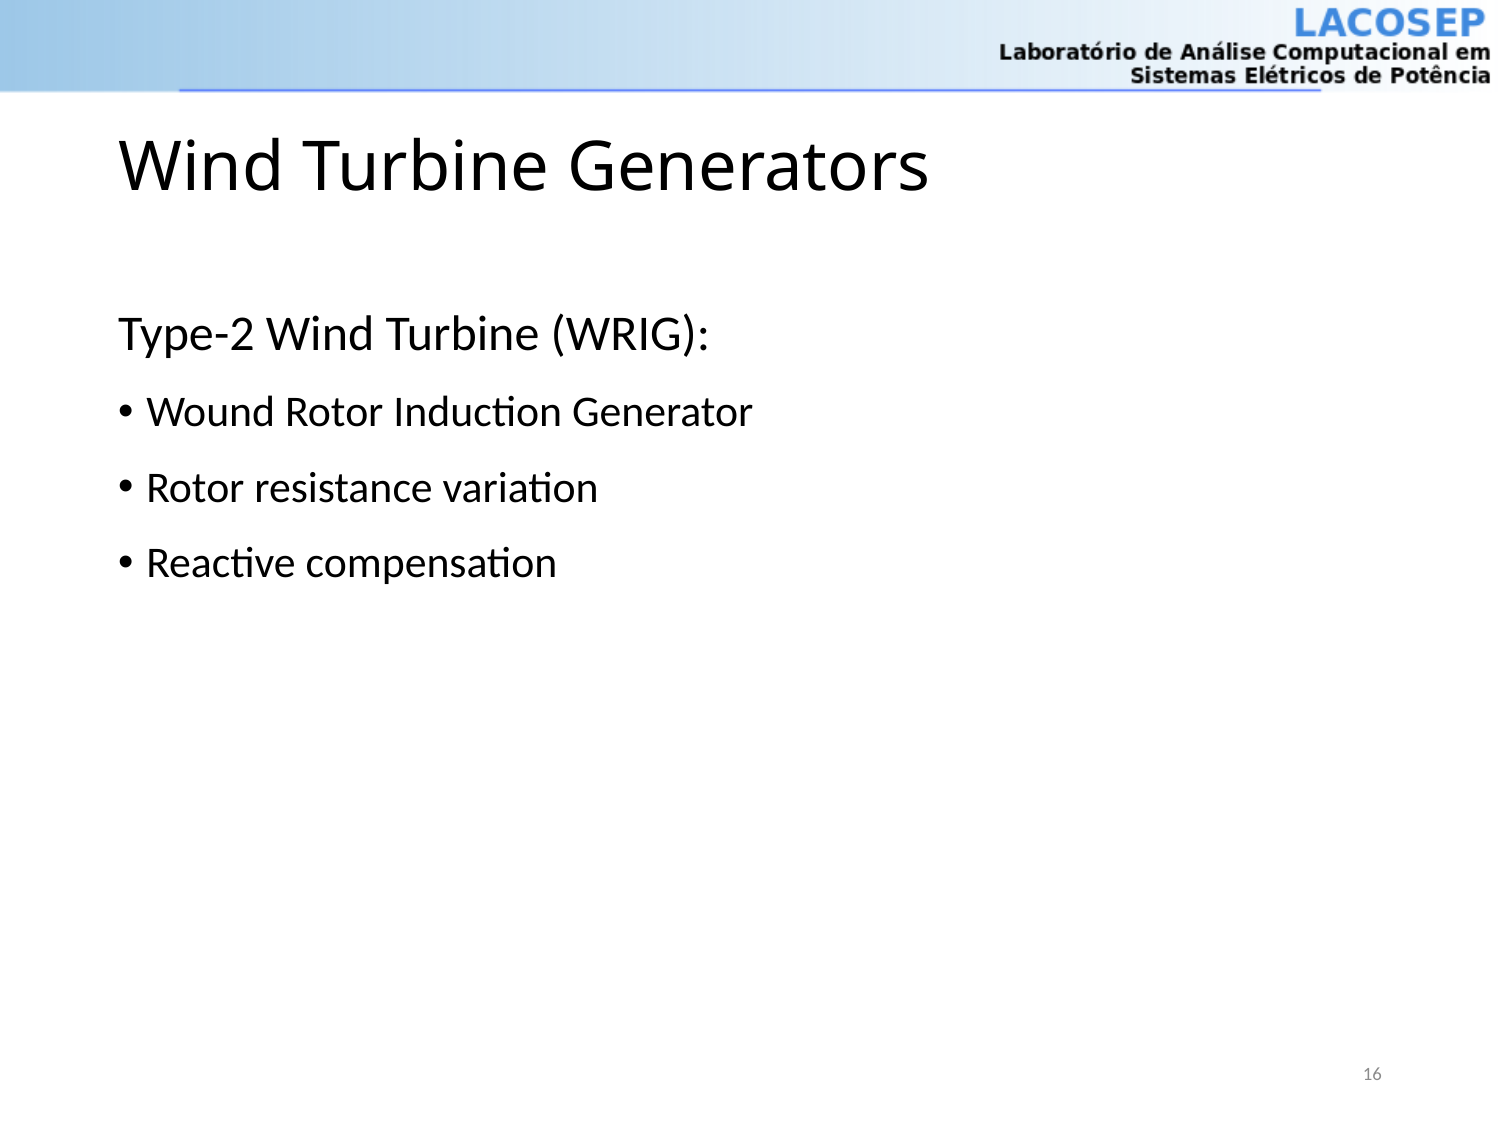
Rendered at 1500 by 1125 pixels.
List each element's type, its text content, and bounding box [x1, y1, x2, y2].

picture [0, 0, 1500, 1125]
list Type-2 Wind Turbine (WRIG): Wound Rotor Induction Generator Rotor resistance variation Reactive compensation [103, 299, 1397, 1014]
slide_number 16 [1059, 1042, 1397, 1103]
title Wind Turbine Generators [103, 59, 1397, 278]
